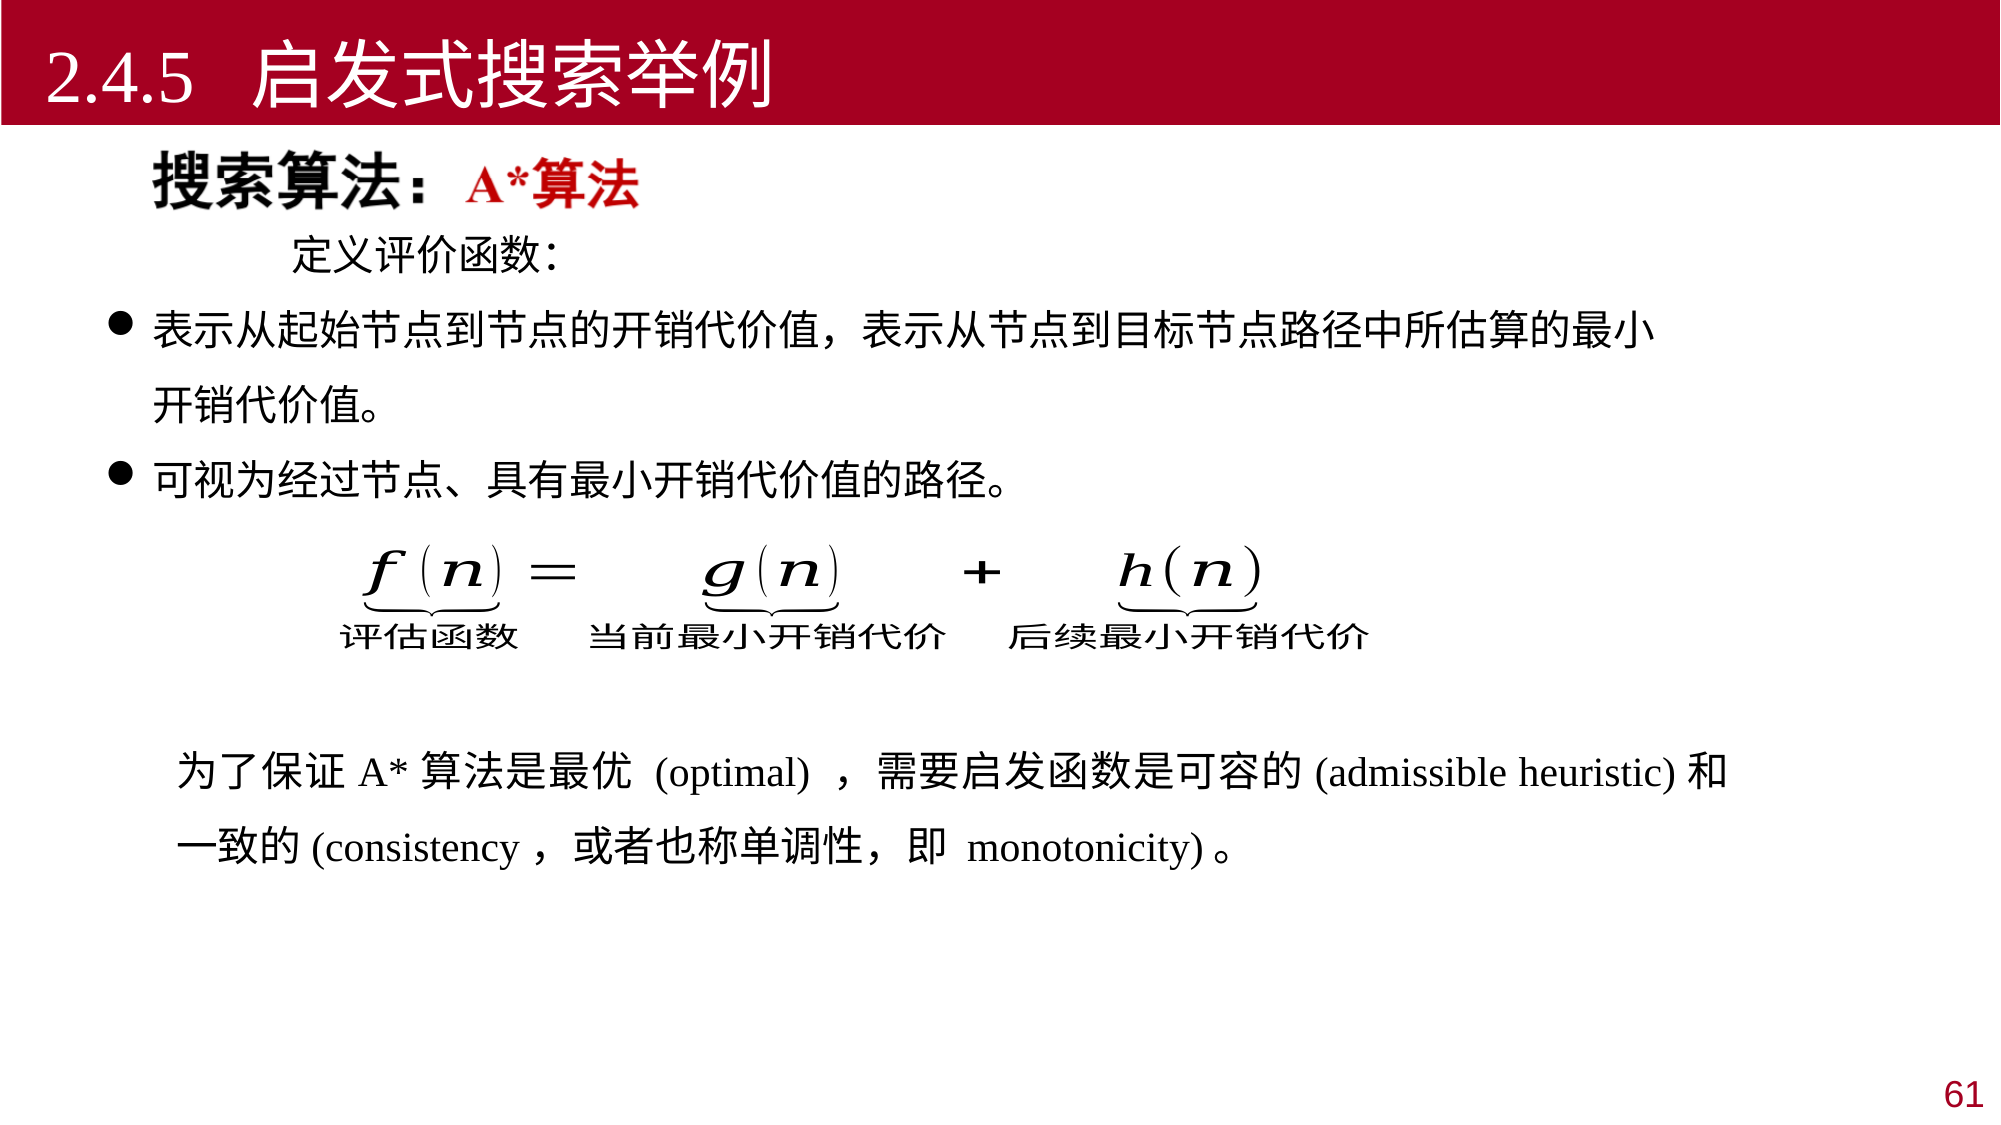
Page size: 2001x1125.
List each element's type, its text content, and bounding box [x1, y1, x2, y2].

slide_number 61 [1566, 1062, 2000, 1122]
picture [149, 137, 652, 219]
text_box 2.4.5 启发式搜索举例 [1, 0, 2000, 125]
